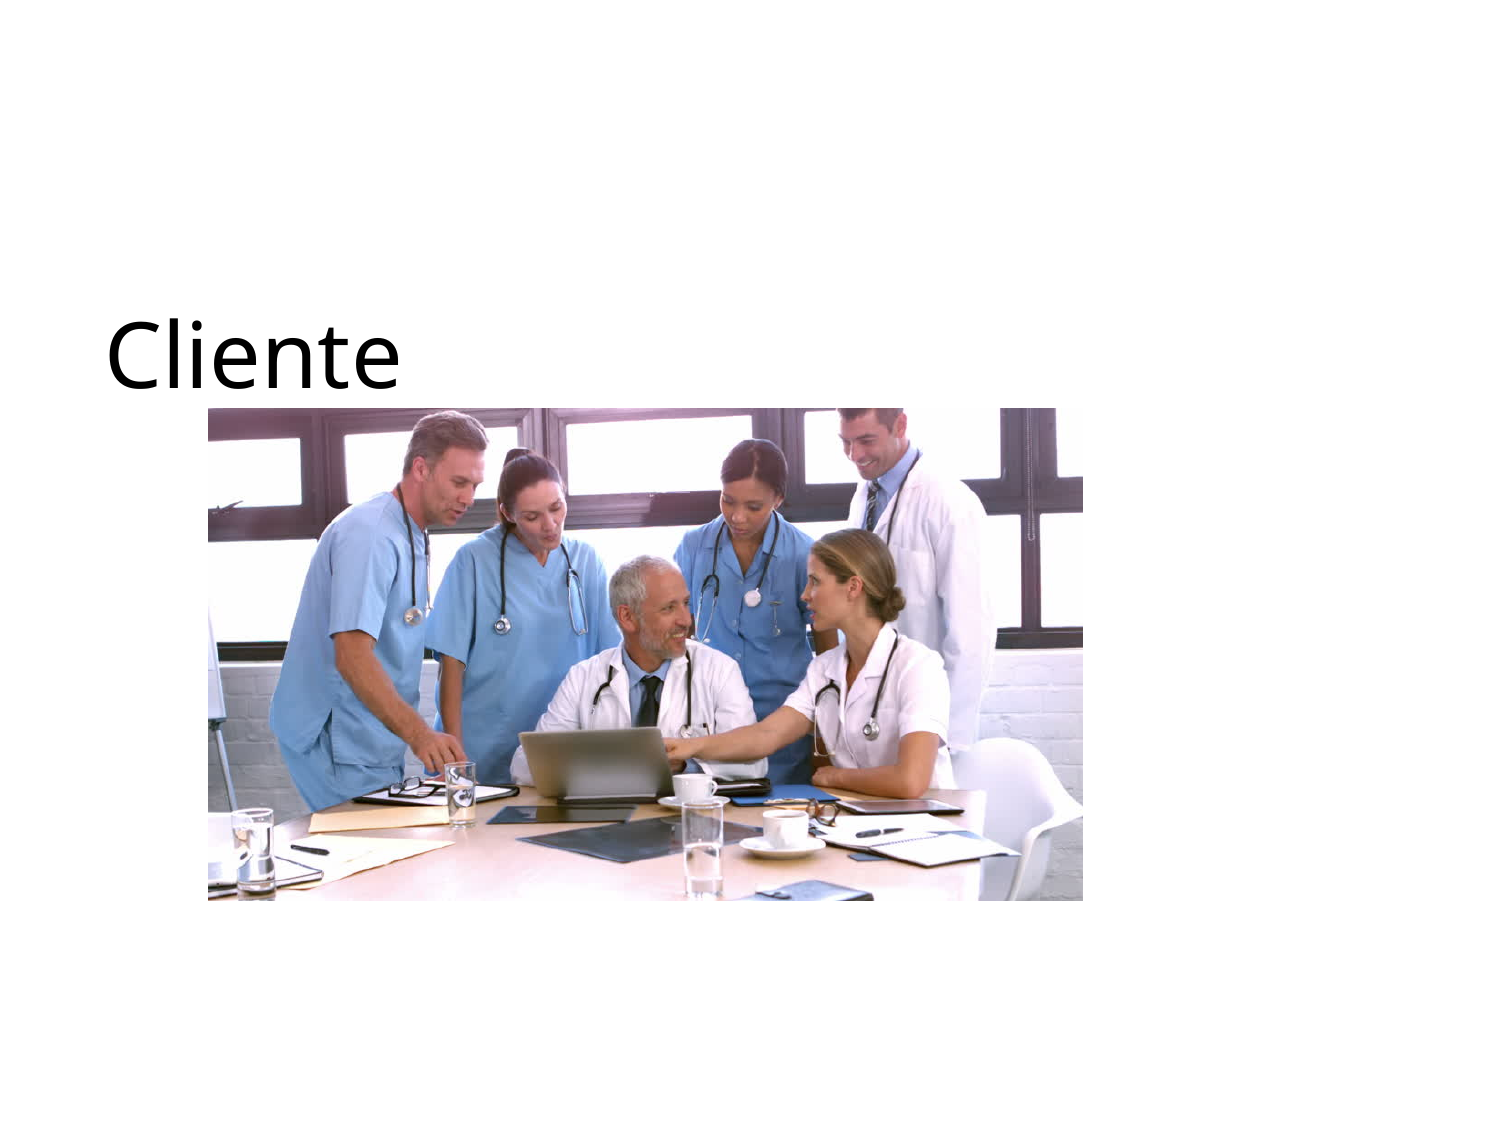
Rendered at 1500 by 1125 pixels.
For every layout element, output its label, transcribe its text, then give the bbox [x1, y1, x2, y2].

picture [208, 408, 1083, 901]
title Cliente [89, 277, 1384, 441]
